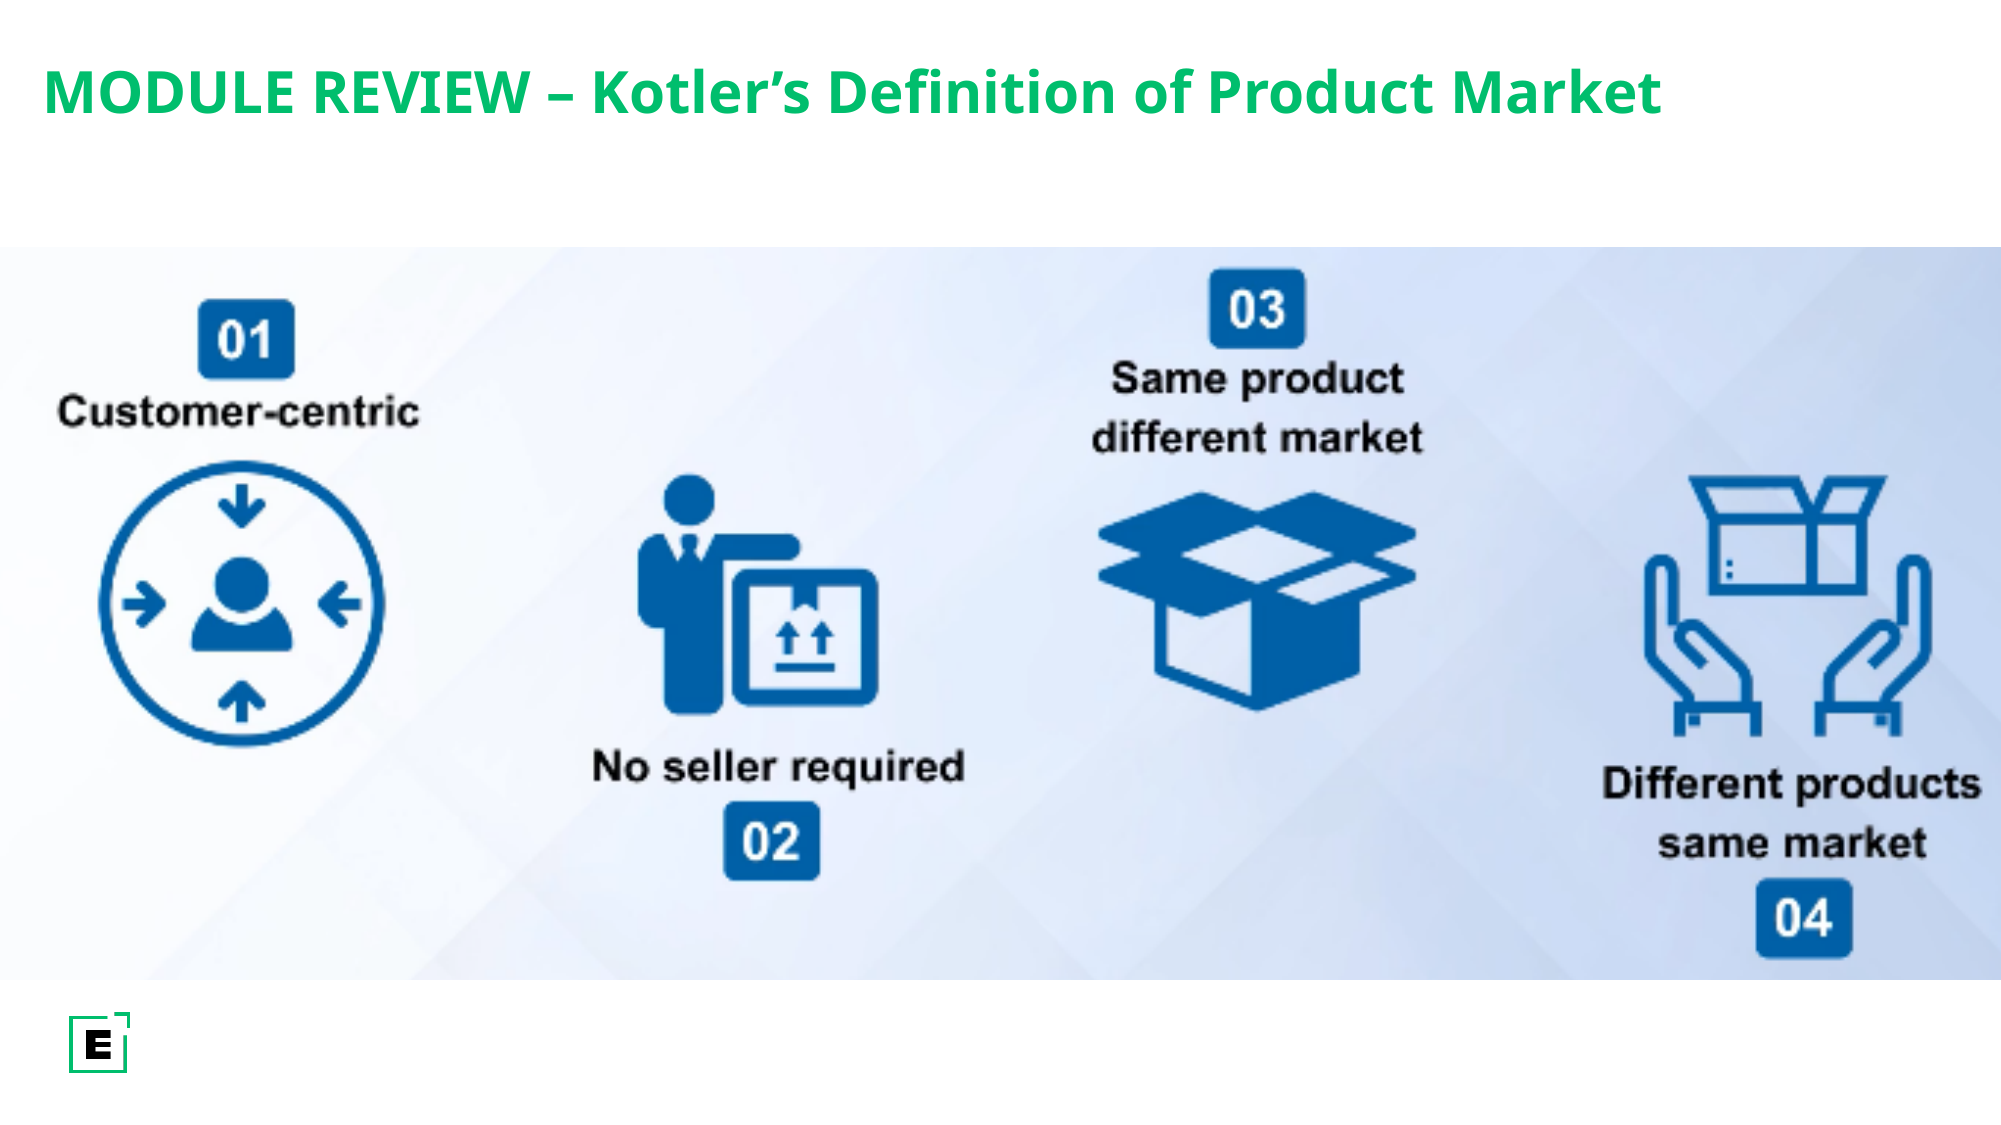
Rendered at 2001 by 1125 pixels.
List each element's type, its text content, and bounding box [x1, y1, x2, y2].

picture [69, 1012, 130, 1073]
title MODULE REVIEW – Kotler’s Definition of Product Market [40, 0, 1783, 184]
picture [0, 247, 2001, 980]
